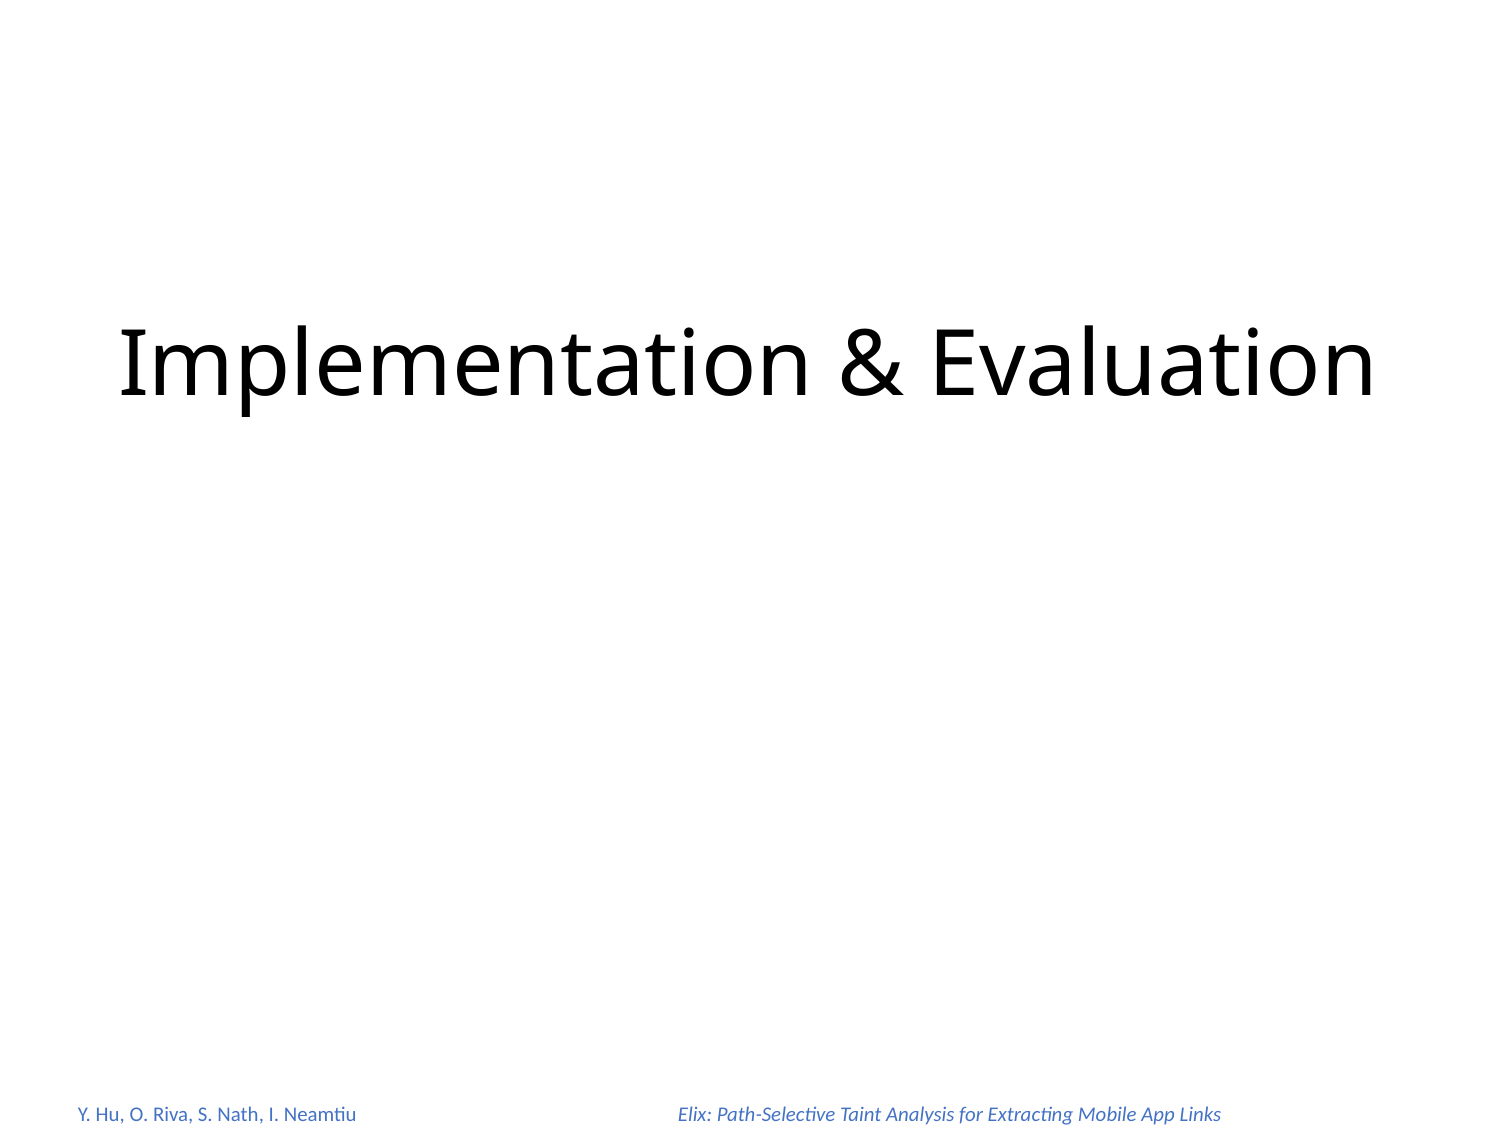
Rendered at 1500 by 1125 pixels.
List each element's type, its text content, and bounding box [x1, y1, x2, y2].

title Implementation & Evaluation [103, 301, 1397, 431]
